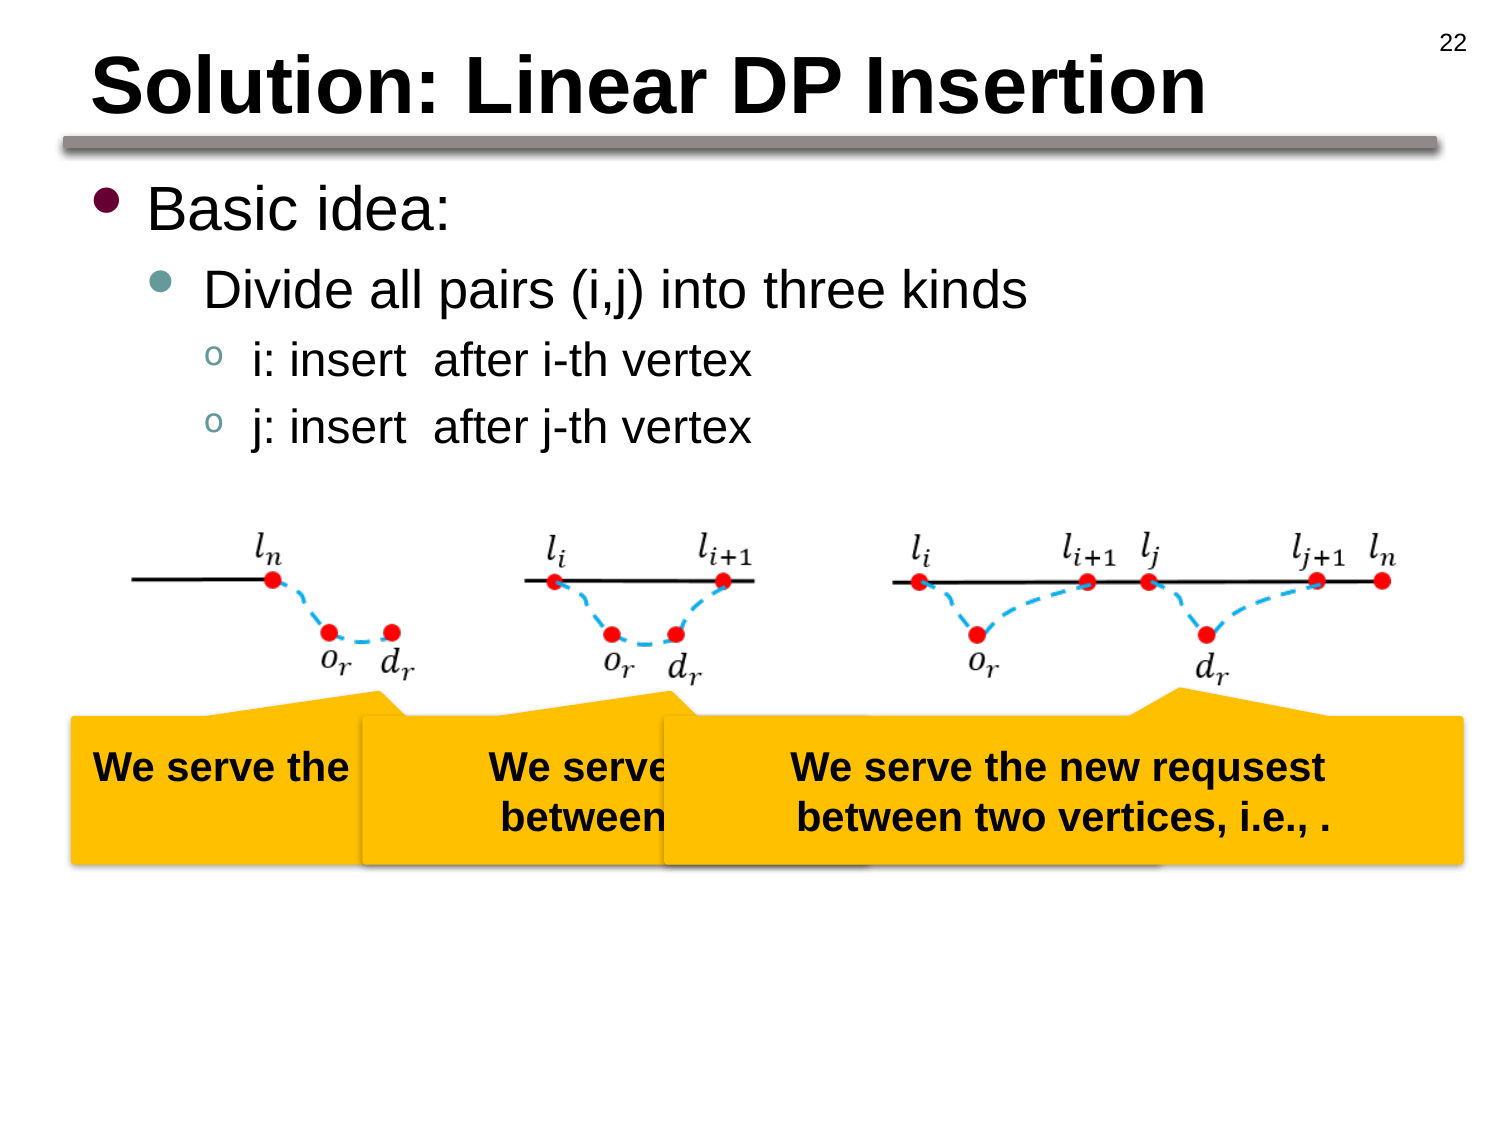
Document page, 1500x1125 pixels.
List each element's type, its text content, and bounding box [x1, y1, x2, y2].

picture [892, 513, 1425, 698]
title Solution: Linear DP Insertion [75, 20, 1425, 138]
picture [131, 514, 436, 693]
slide_number 22 [1131, 18, 1483, 62]
picture [524, 514, 763, 699]
